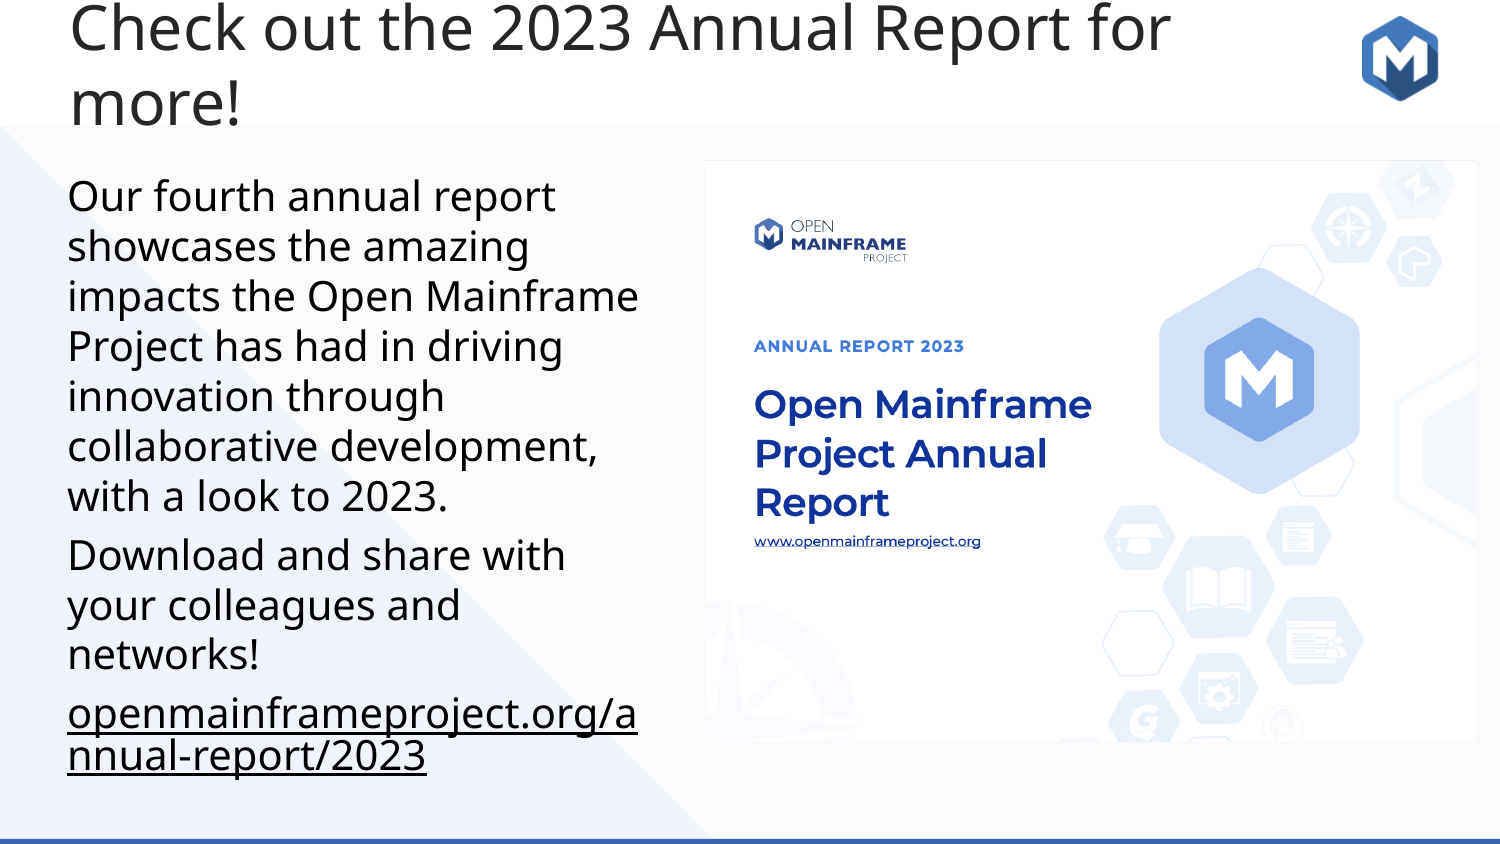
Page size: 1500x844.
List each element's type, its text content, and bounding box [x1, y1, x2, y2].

list Our fourth annual report showcases the amazing impacts the Open Mainframe Project has had in driving innovation through collaborative development, with a look to 2023. Download and share with your colleagues and networks! openmainframeproject.org/annual-report/2023 [52, 154, 678, 671]
picture [705, 154, 1476, 742]
title Check out the 2023 Annual Report for more! [54, 26, 1350, 100]
picture [1362, 16, 1440, 102]
